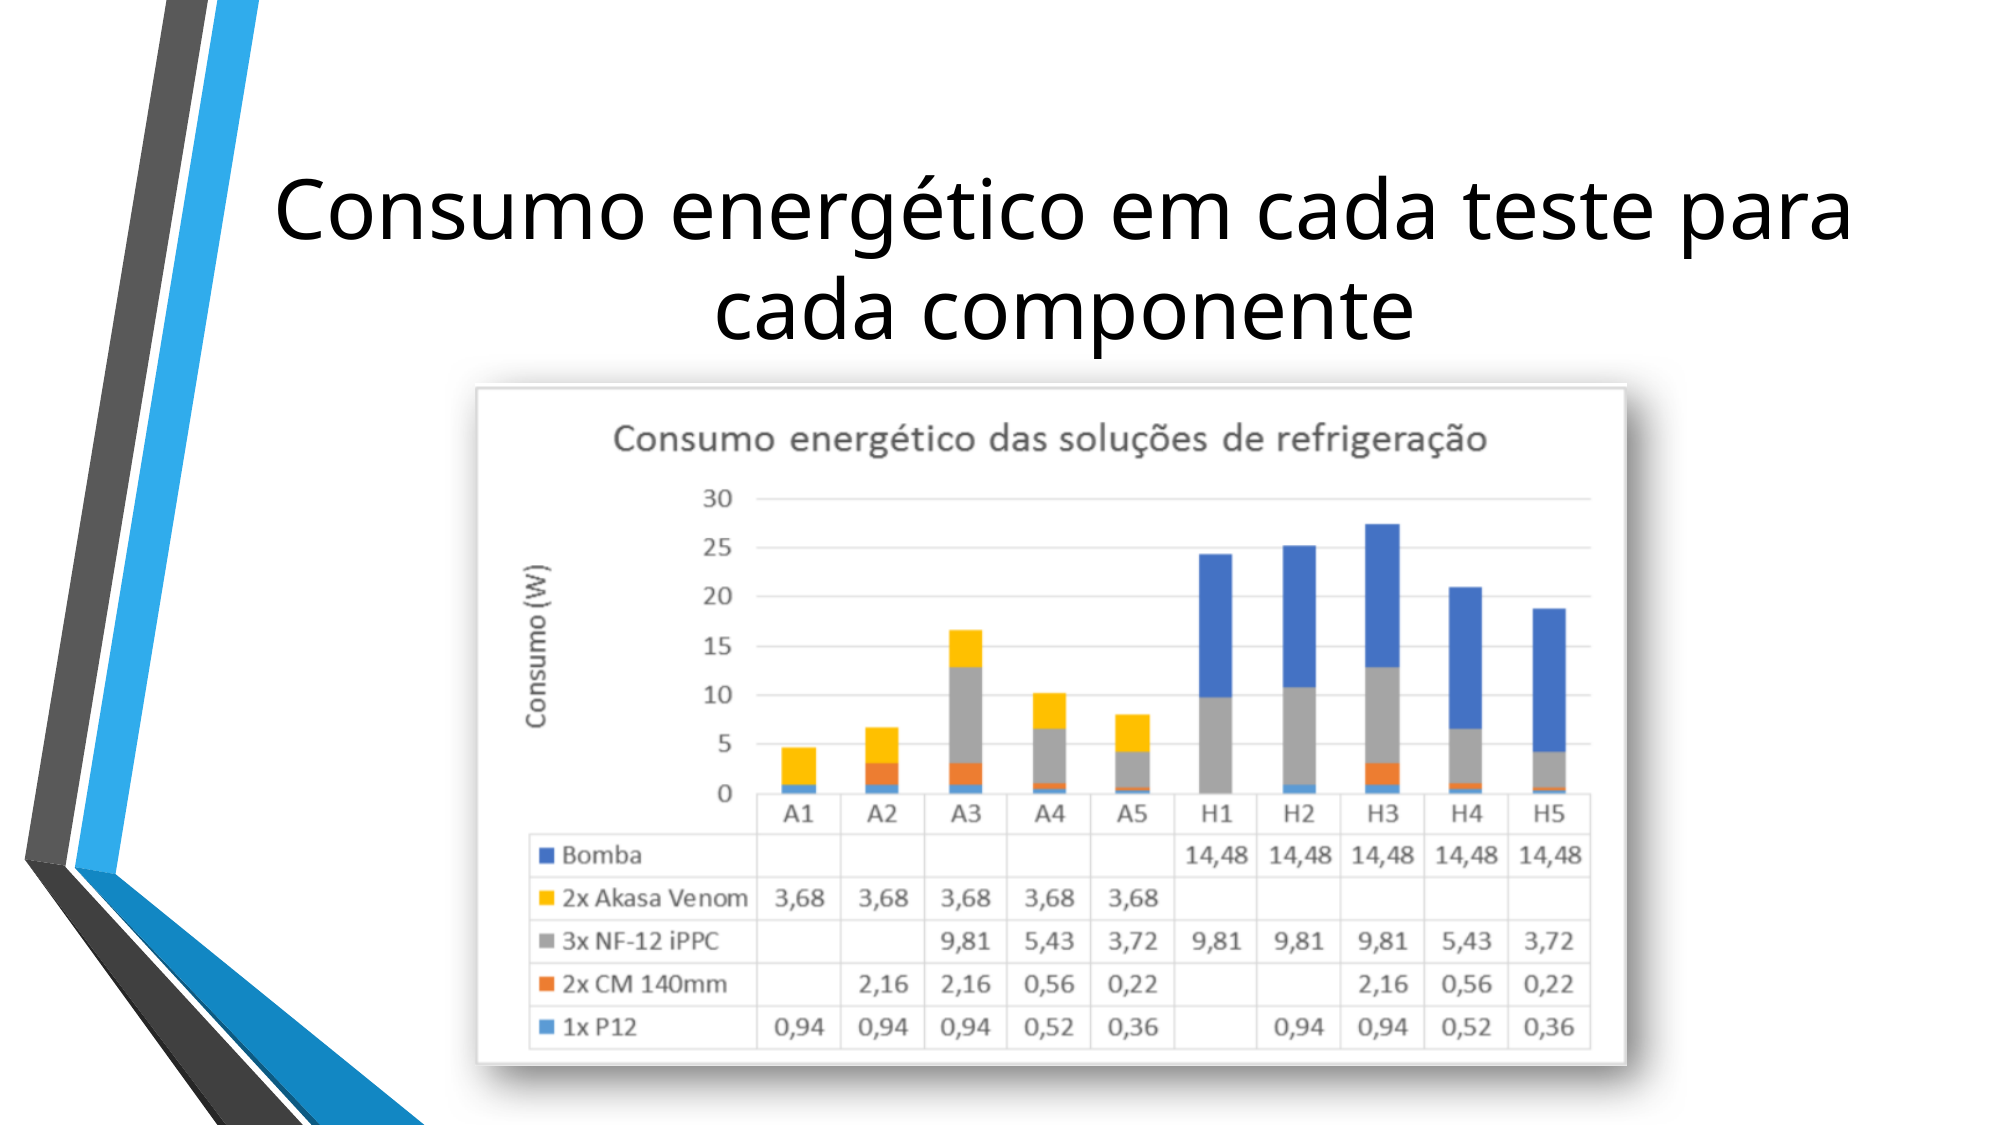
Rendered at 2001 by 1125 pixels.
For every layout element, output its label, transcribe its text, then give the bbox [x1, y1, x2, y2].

title Consumo energético em cada teste para cada componente [243, 112, 1887, 400]
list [474, 383, 1627, 1067]
